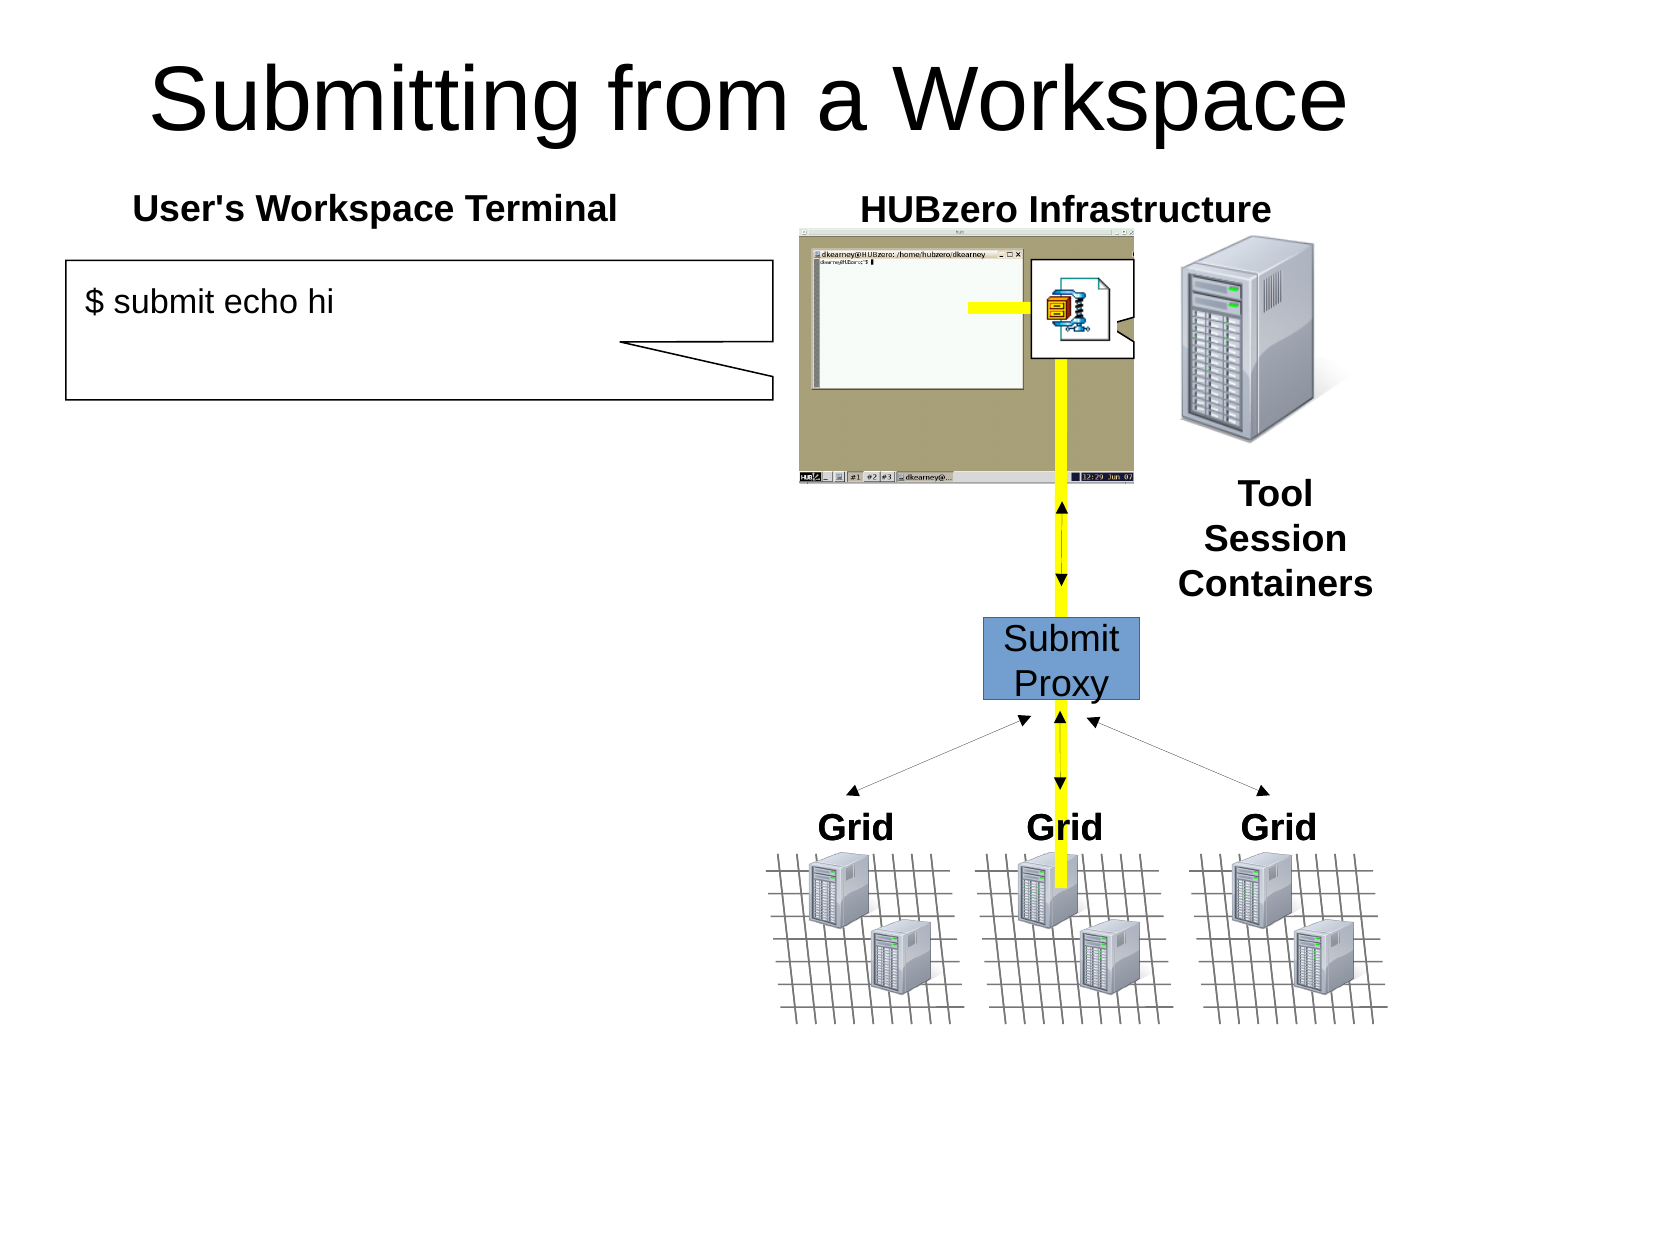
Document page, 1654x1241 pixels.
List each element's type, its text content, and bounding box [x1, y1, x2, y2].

text_box User's Workspace Terminal [117, 176, 634, 237]
picture [1155, 228, 1367, 451]
text_box Grid [1225, 795, 1333, 856]
picture [1220, 849, 1379, 999]
text_box [1053, 710, 1067, 790]
picture [797, 849, 955, 999]
text_box Submitting from a Workspace [75, 42, 1425, 146]
picture [798, 228, 1135, 484]
text_box $ submit echo hi [70, 272, 774, 410]
text_box [1055, 501, 1069, 587]
text_box Grid [802, 795, 910, 856]
picture [1006, 849, 1164, 999]
text_box Submit Proxy [983, 617, 1140, 700]
text_box [65, 260, 773, 400]
text_box Tool Session Containers [1157, 461, 1394, 612]
text_box HUBzero Infrastructure [845, 177, 1287, 238]
text_box Grid [1011, 795, 1119, 856]
text_box [1086, 716, 1270, 795]
text_box [846, 715, 1032, 795]
